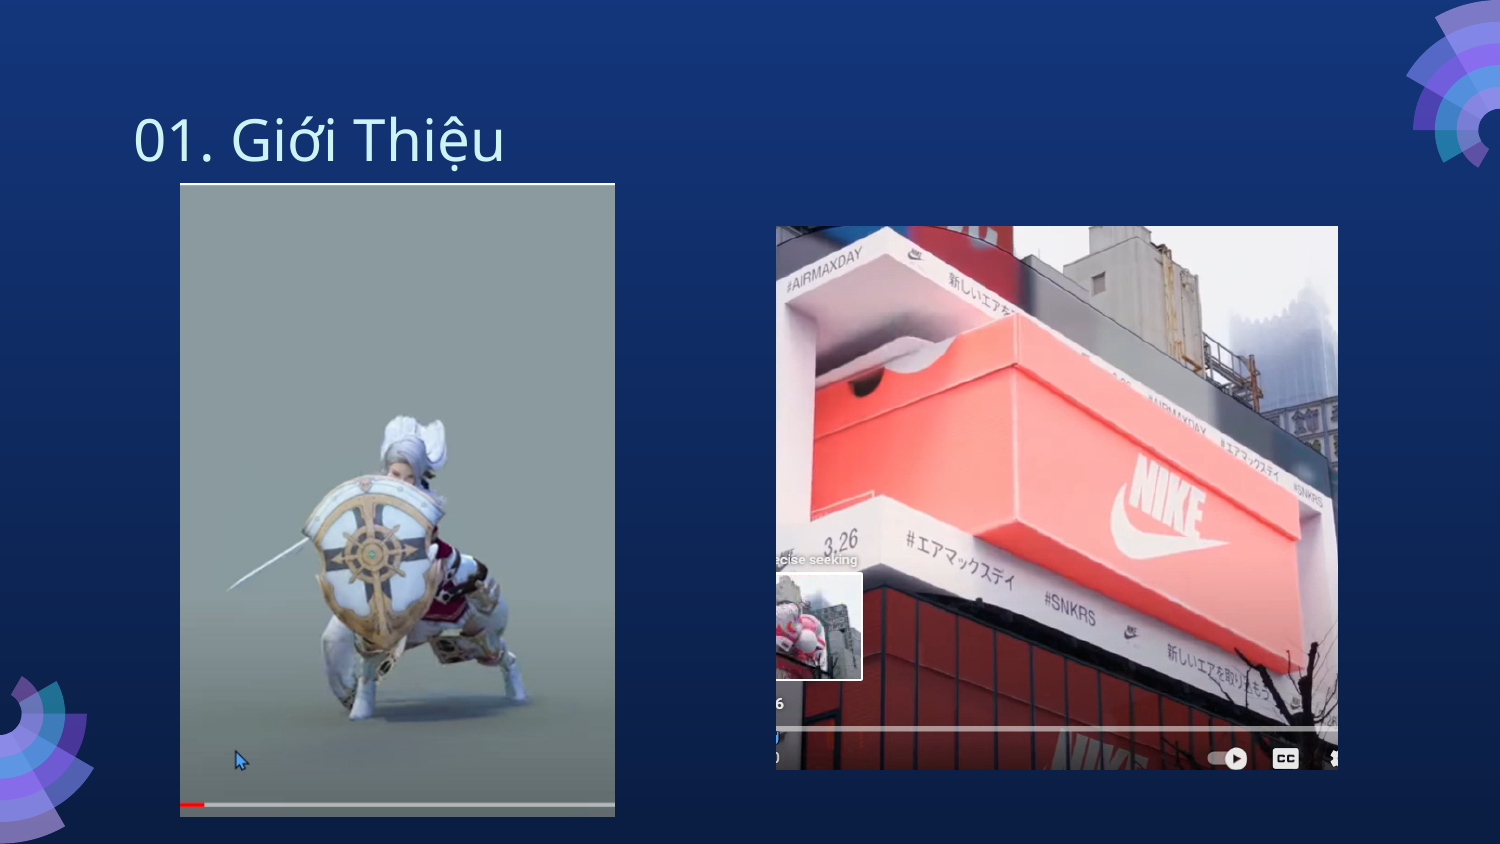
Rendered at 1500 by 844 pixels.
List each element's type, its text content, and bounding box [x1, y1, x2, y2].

title 01. Giới Thiệu [118, 88, 1382, 183]
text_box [179, 182, 616, 818]
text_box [775, 225, 1339, 771]
